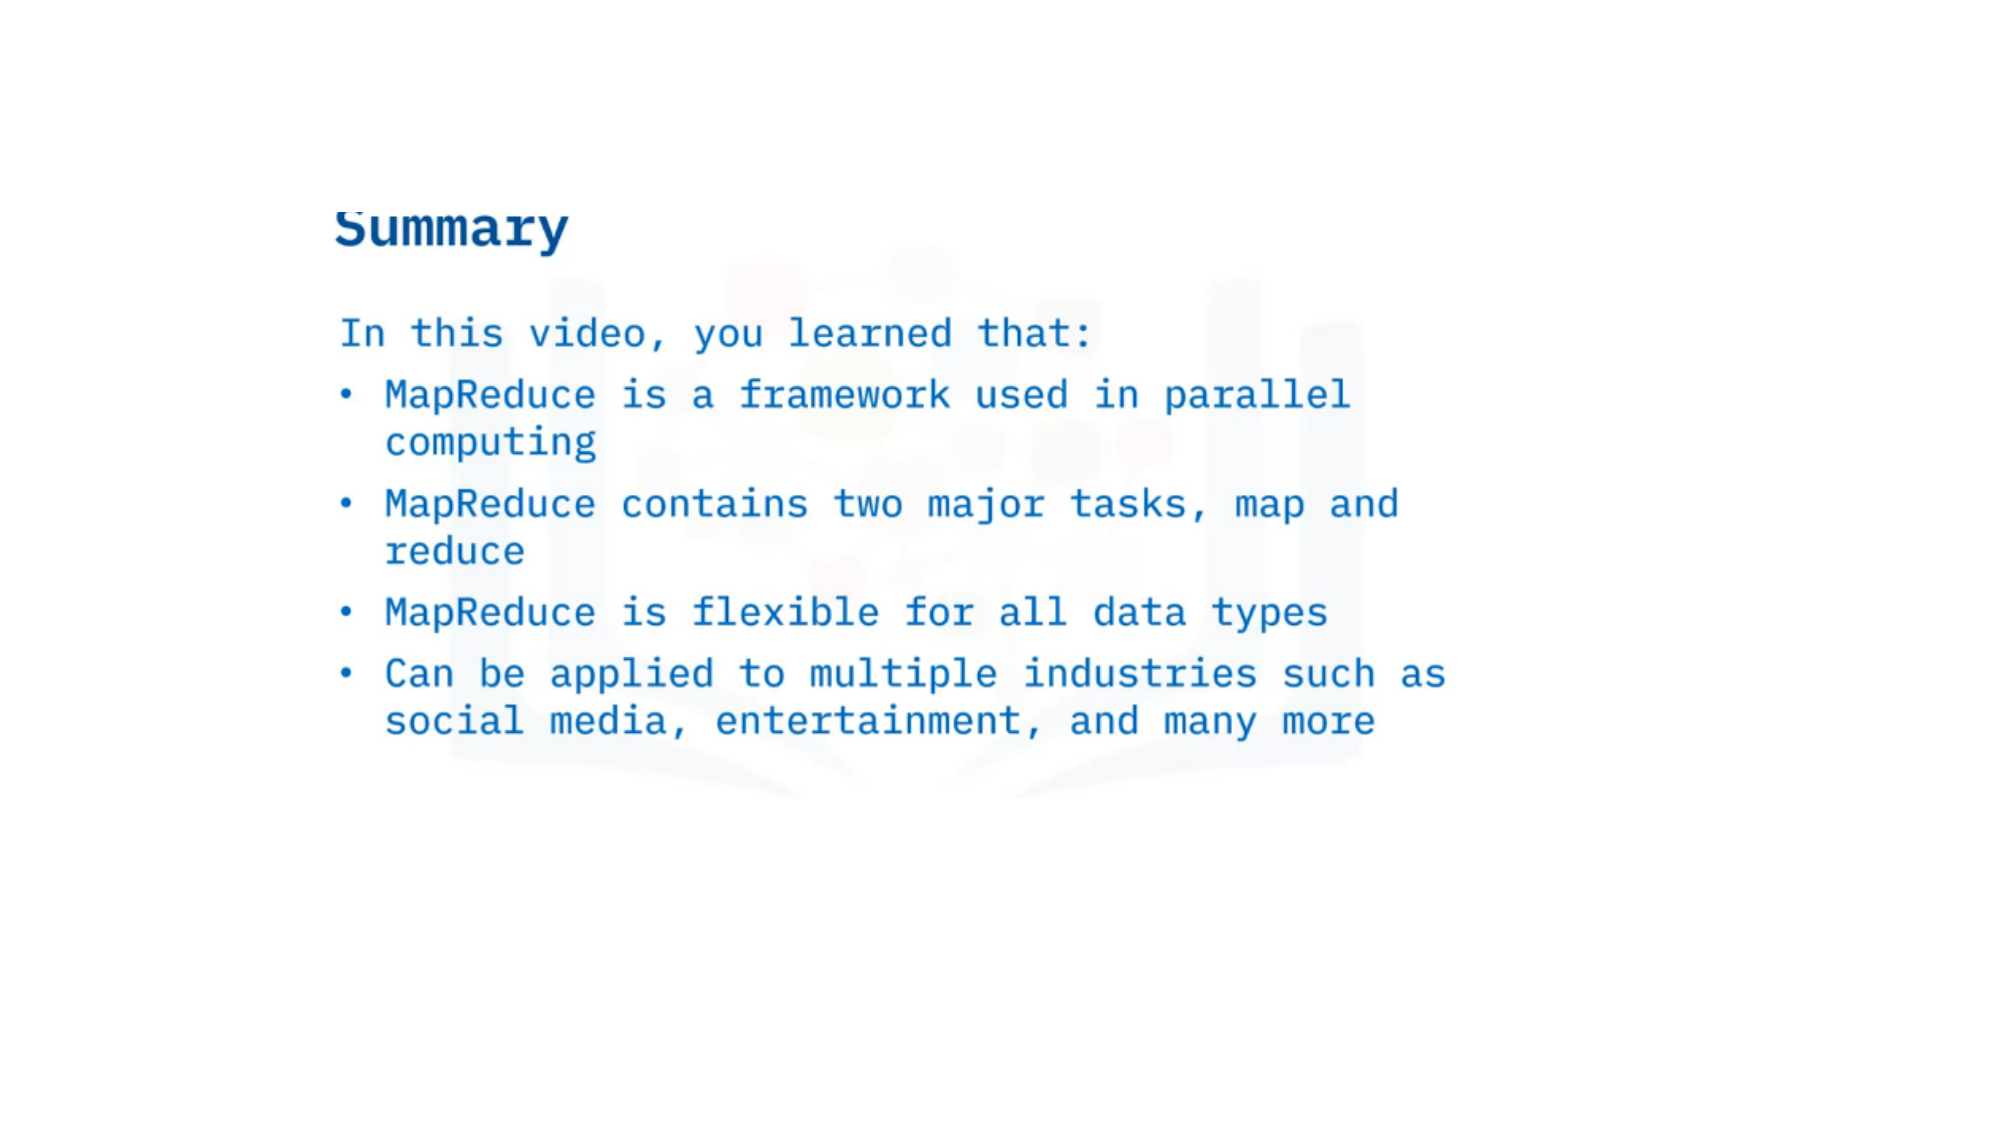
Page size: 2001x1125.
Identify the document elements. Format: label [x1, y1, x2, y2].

picture [297, 212, 1524, 800]
